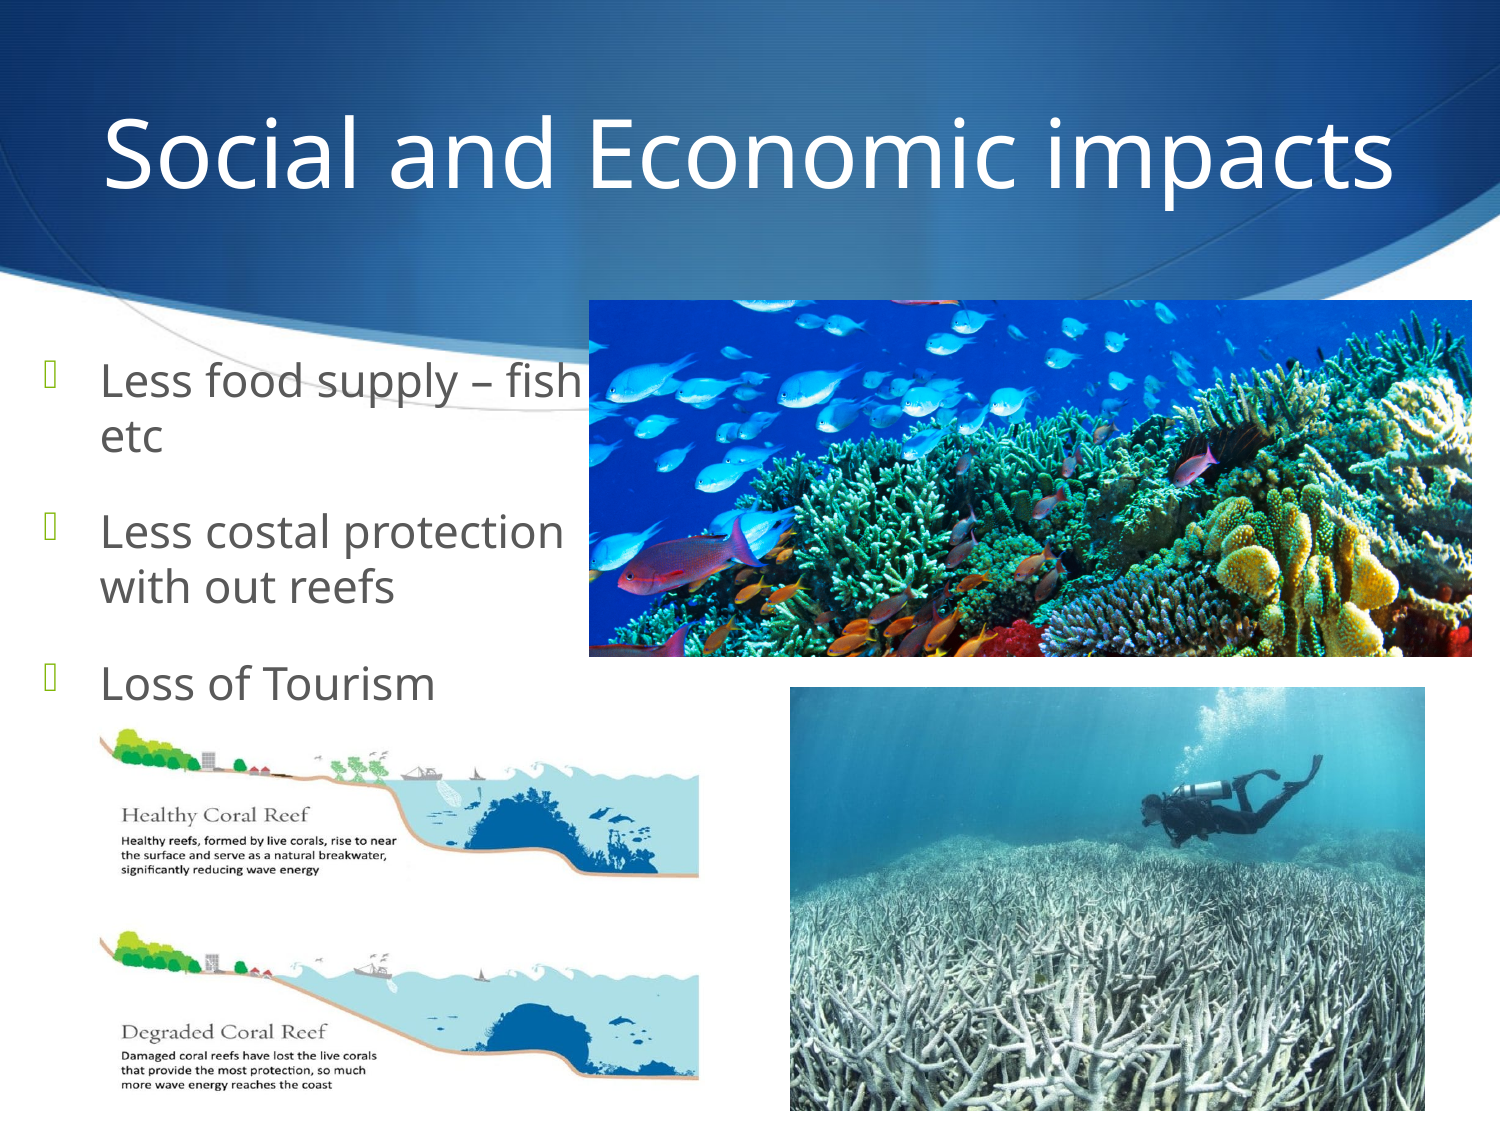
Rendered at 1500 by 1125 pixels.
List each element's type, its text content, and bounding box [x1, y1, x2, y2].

title Social and Economic impacts [75, 56, 1425, 245]
picture [0, 0, 1500, 1125]
list Less food supply – fish etc Less costal protection with out reefs Loss of Tourism [28, 343, 619, 1001]
